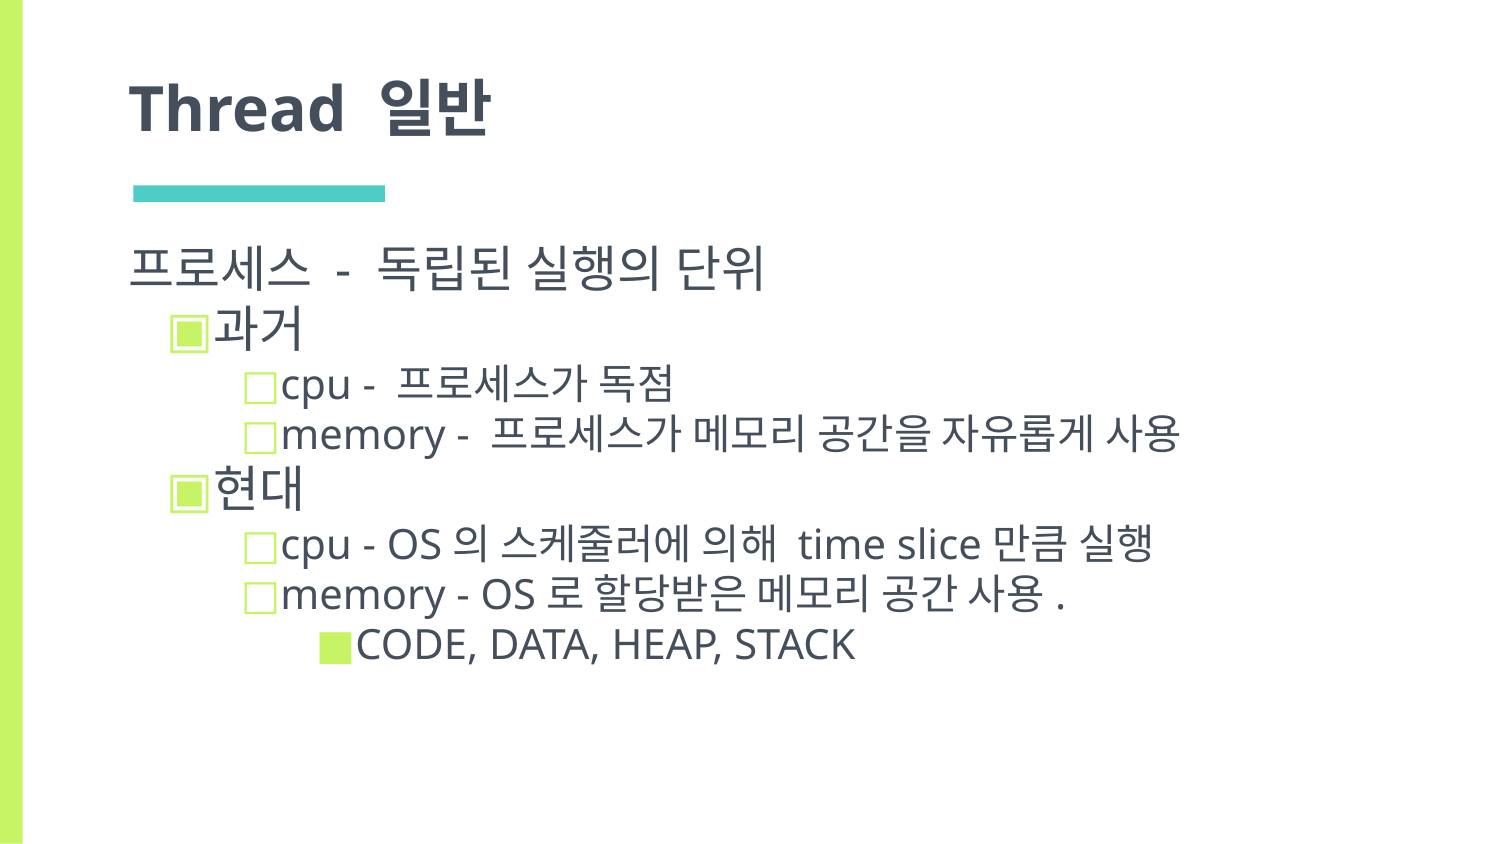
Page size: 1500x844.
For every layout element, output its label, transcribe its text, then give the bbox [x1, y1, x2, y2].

list 프로세스 - 독립된 실행의 단위 과거 cpu - 프로세스가 독점 memory - 프로세스가 메모리 공간을 자유롭게 사용 현대 cpu - OS의 스케줄러에 의해 time slice만큼 실행 memory - OS로 할당받은 메모리 공간 사용. CODE, DATA, HEAP, STACK [113, 222, 1387, 766]
title Thread 일반 [113, 0, 1387, 159]
